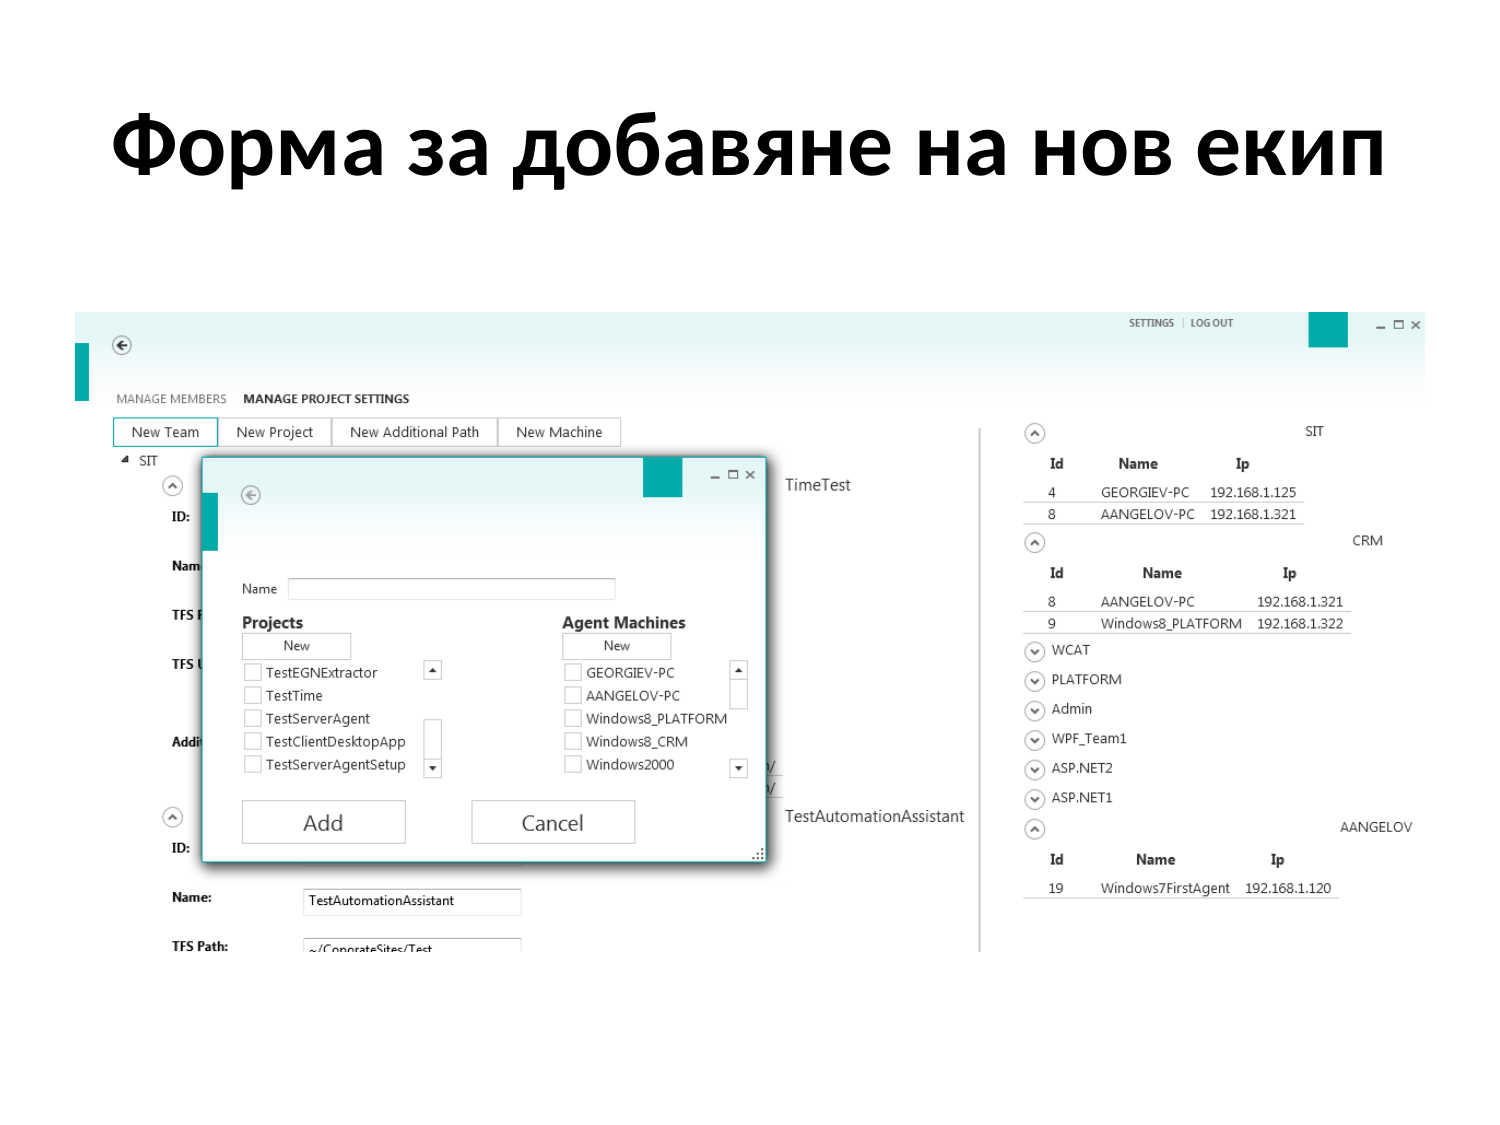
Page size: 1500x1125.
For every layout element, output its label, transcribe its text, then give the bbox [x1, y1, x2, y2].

title Форма за добавяне на нов екип [75, 45, 1425, 233]
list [74, 312, 1426, 952]
